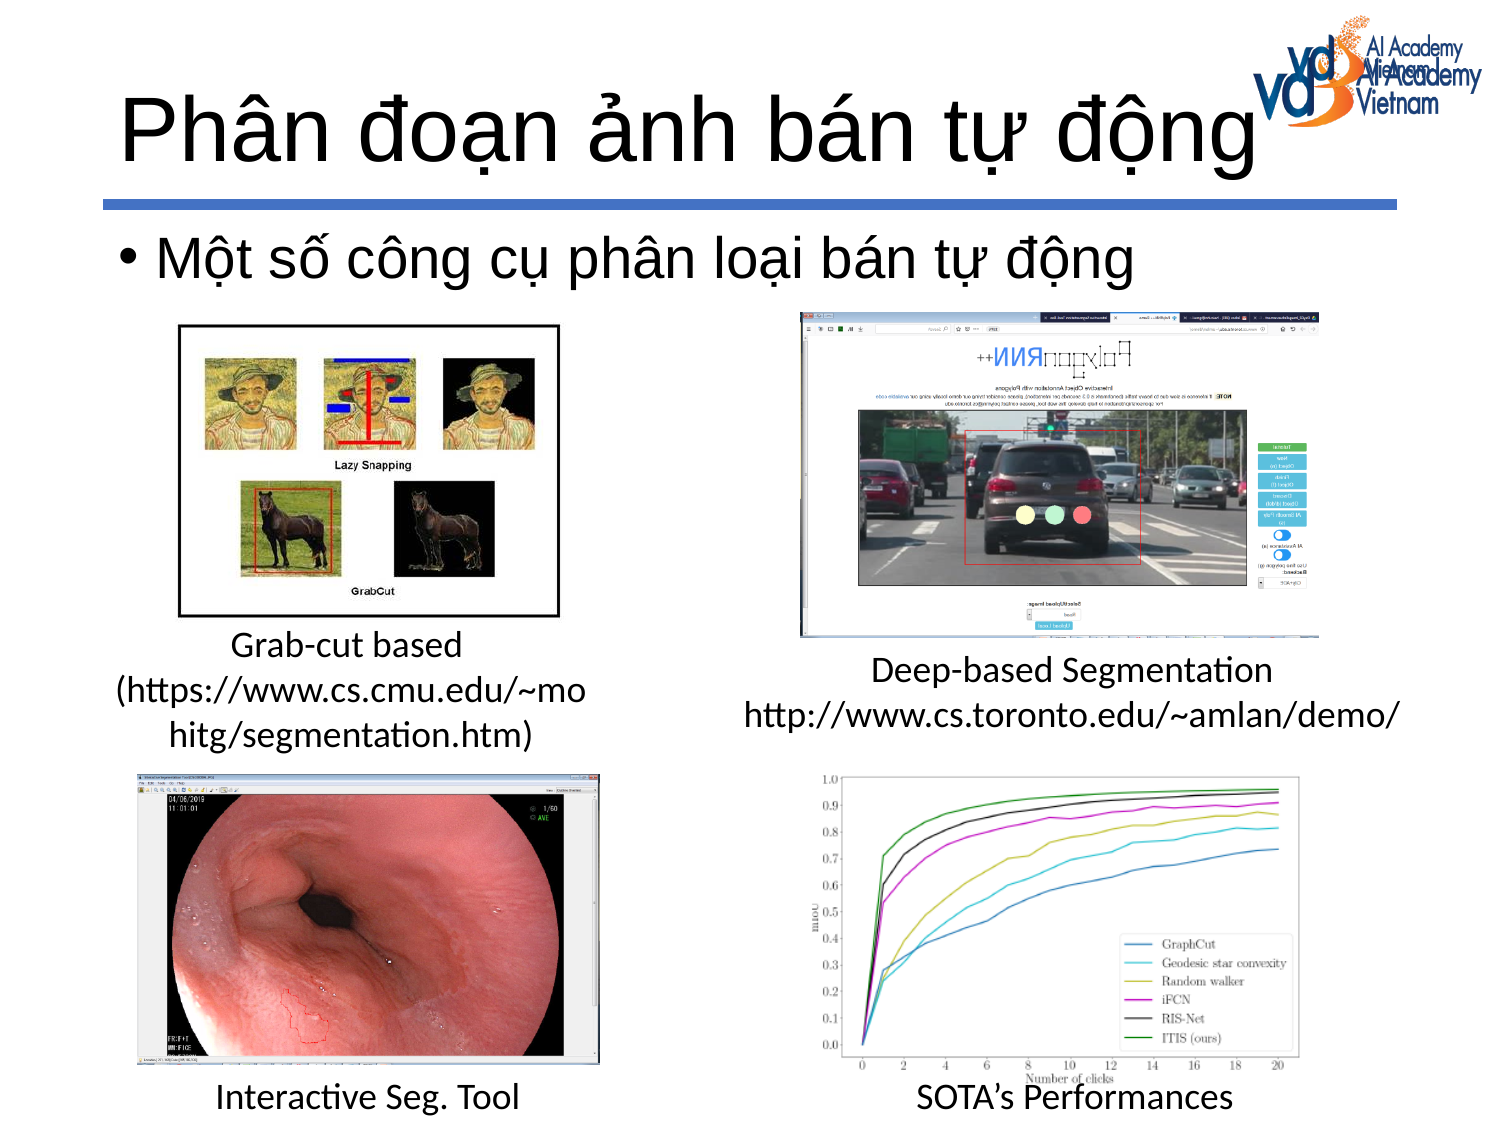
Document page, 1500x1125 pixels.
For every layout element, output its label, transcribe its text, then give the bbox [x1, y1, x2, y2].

picture [137, 299, 588, 638]
text_box Deep-based Segmentation http://www.cs.toronto.edu/~amlan/demo/ [729, 637, 1416, 743]
text_box Grab-cut based (https://www.cs.cmu.edu/~mohitg/segmentation.htm) [99, 612, 603, 763]
text_box SOTA’s Performances [901, 1092, 1249, 1125]
picture [799, 312, 1319, 638]
text_box Interactive Seg. Tool [200, 1065, 536, 1125]
picture [799, 762, 1313, 1092]
title Phân đoạn ảnh bán tự động [103, 59, 1397, 204]
picture [1253, 15, 1482, 127]
list Một số công cụ phân loại bán tự động [103, 212, 1397, 1025]
picture [137, 774, 600, 1065]
